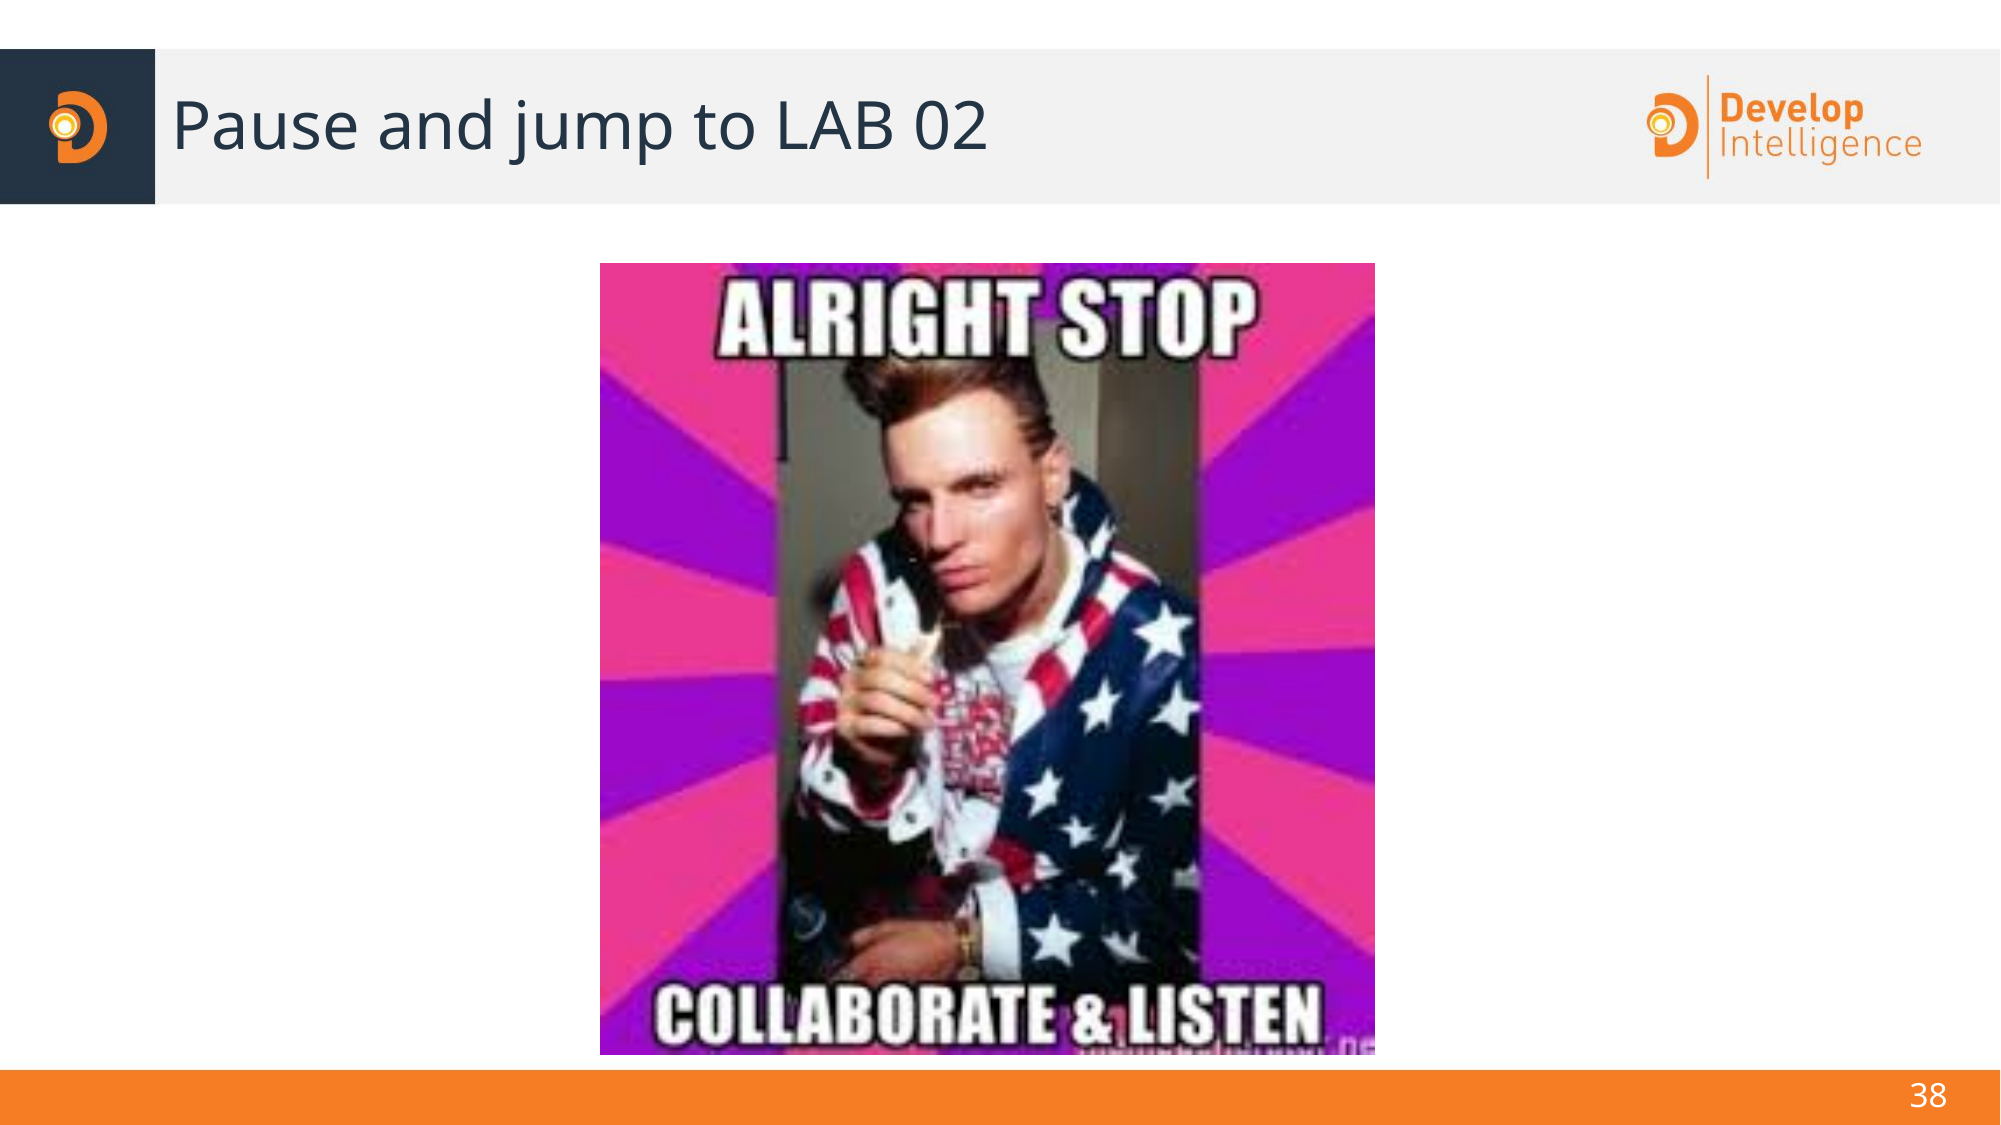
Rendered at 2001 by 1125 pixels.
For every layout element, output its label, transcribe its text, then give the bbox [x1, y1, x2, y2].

title Pause and jump to LAB 02 [156, 53, 1999, 203]
picture [0, 0, 2001, 1125]
slide_number 38 [1860, 1072, 1998, 1122]
